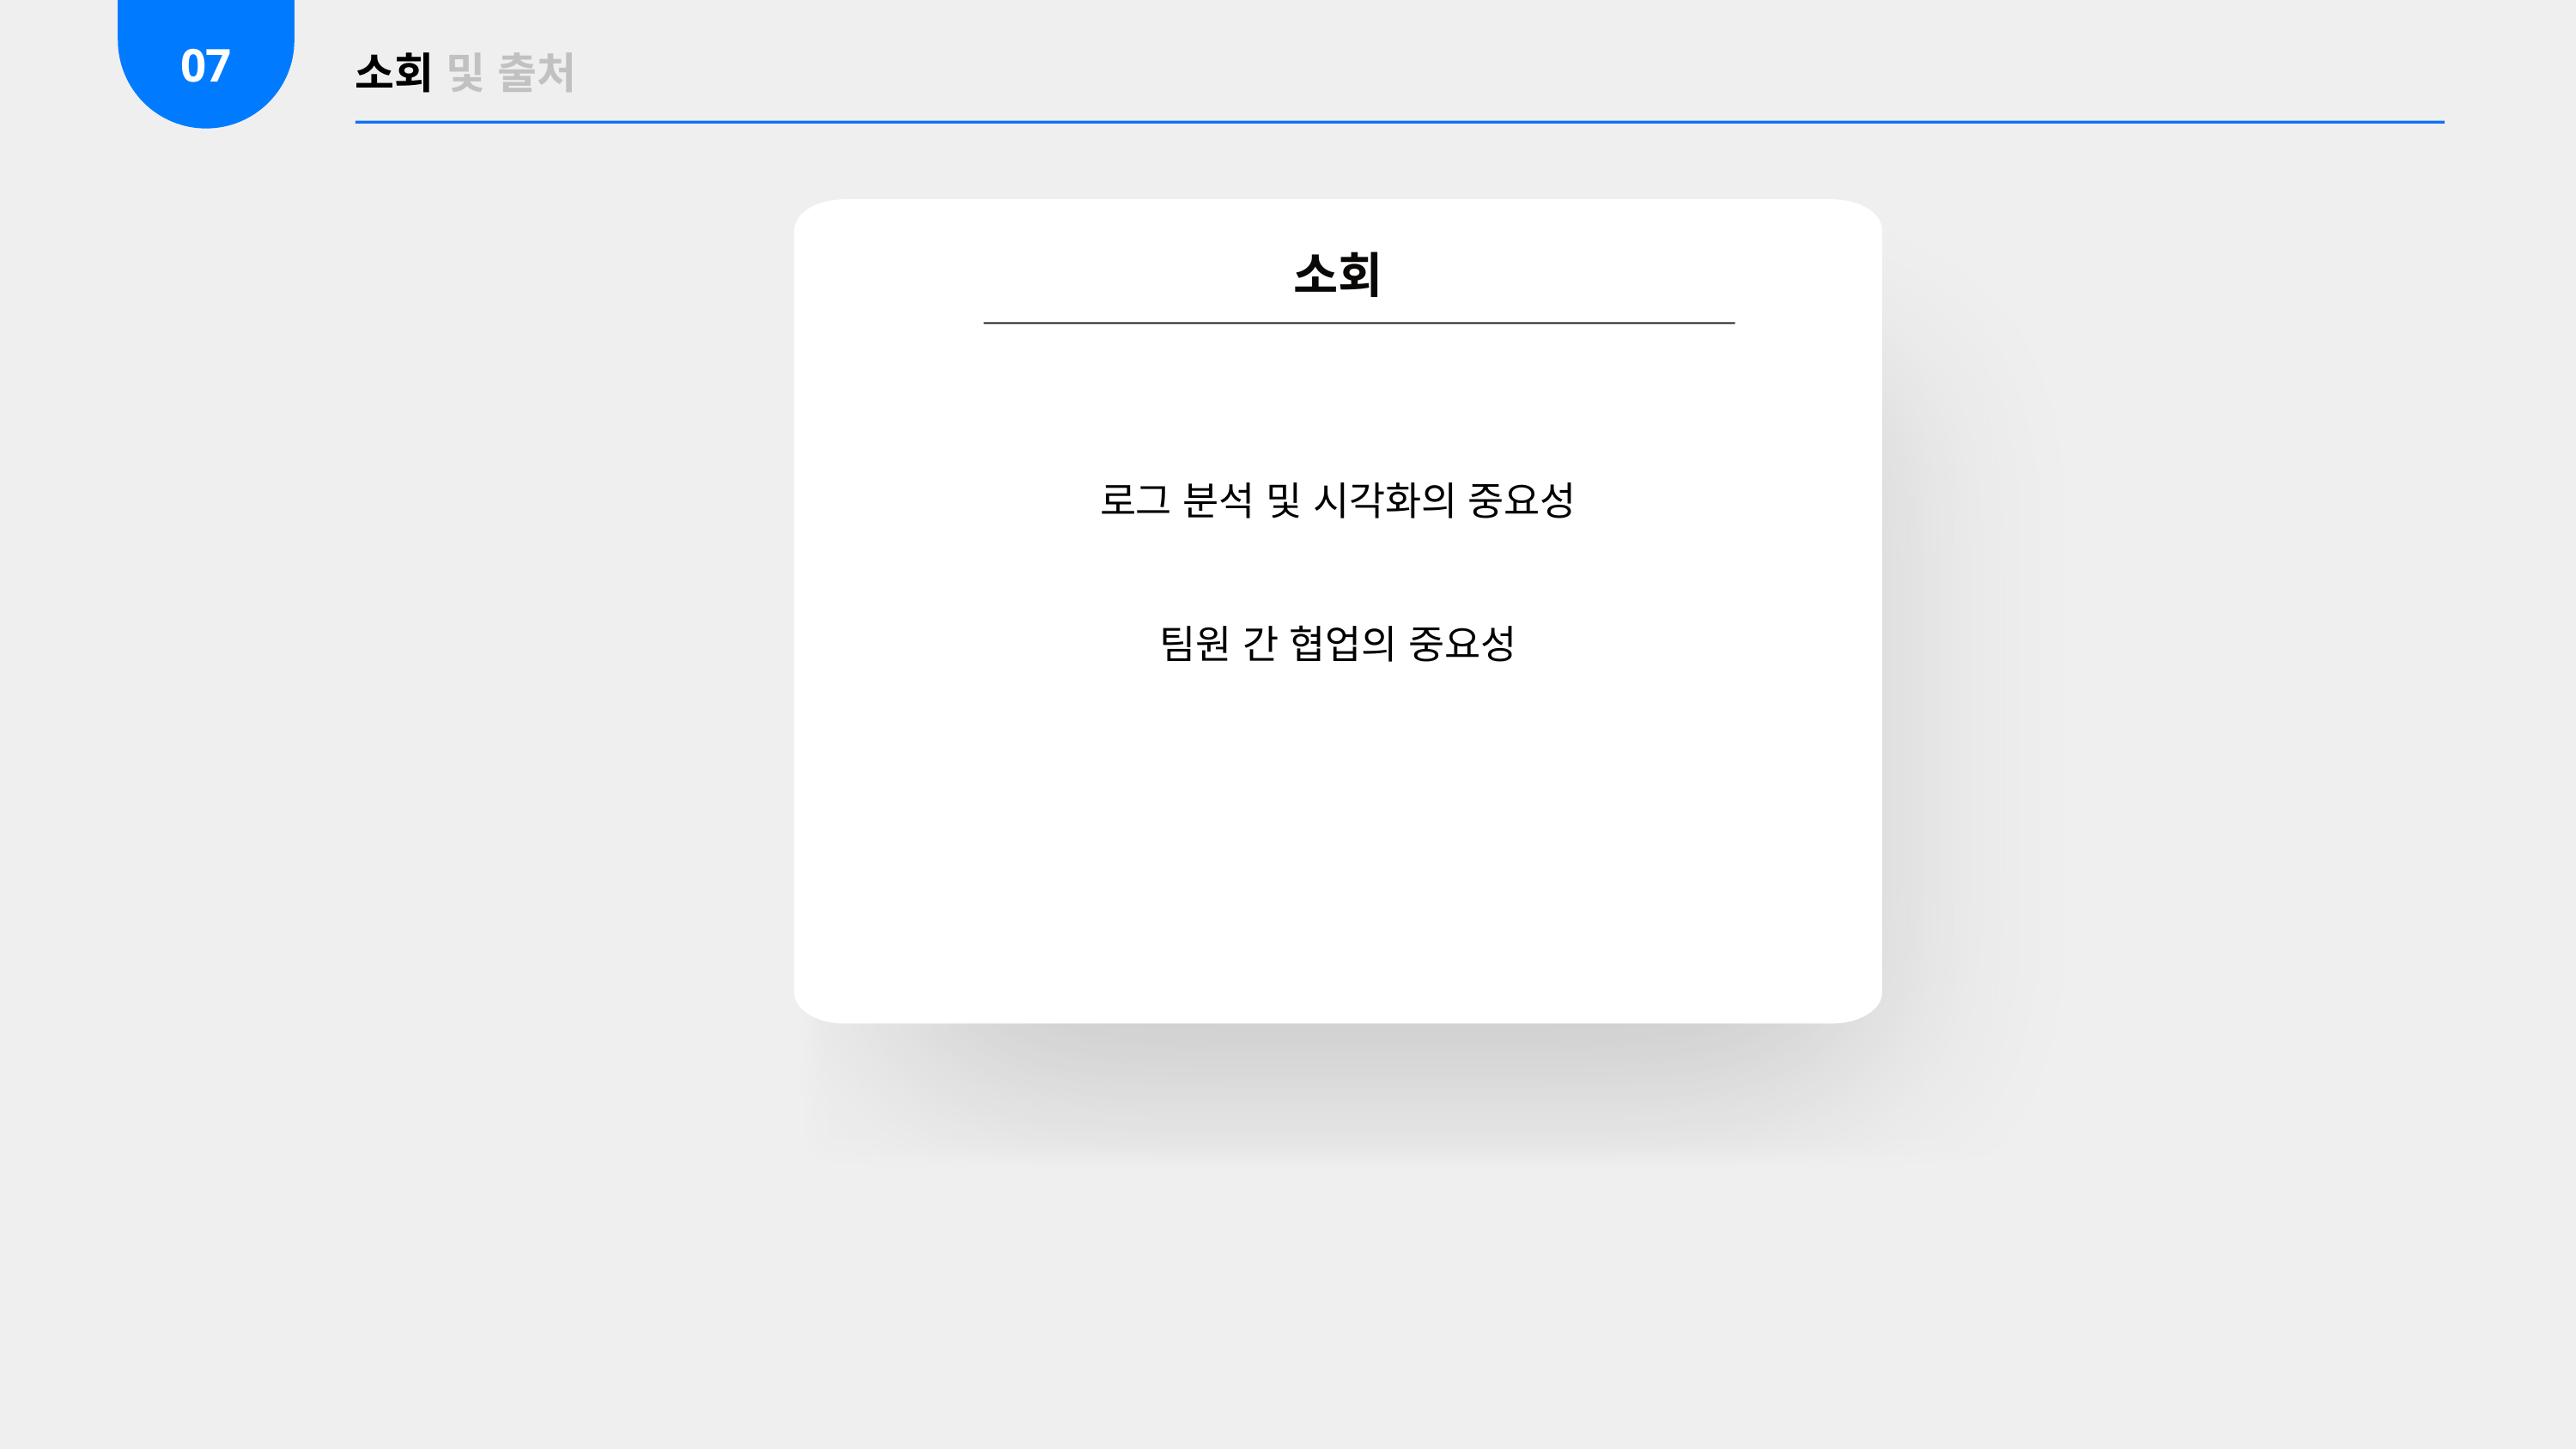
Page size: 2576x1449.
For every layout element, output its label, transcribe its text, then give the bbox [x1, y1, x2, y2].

text_box [822, 227, 2056, 1149]
text_box [793, 199, 1882, 1024]
text_box 소회 및 출처 [355, 37, 591, 98]
text_box 로그 분석 및 시각화의 중요성 [880, 379, 1797, 1024]
text_box 소회 [1137, 229, 1540, 303]
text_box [117, 0, 295, 129]
